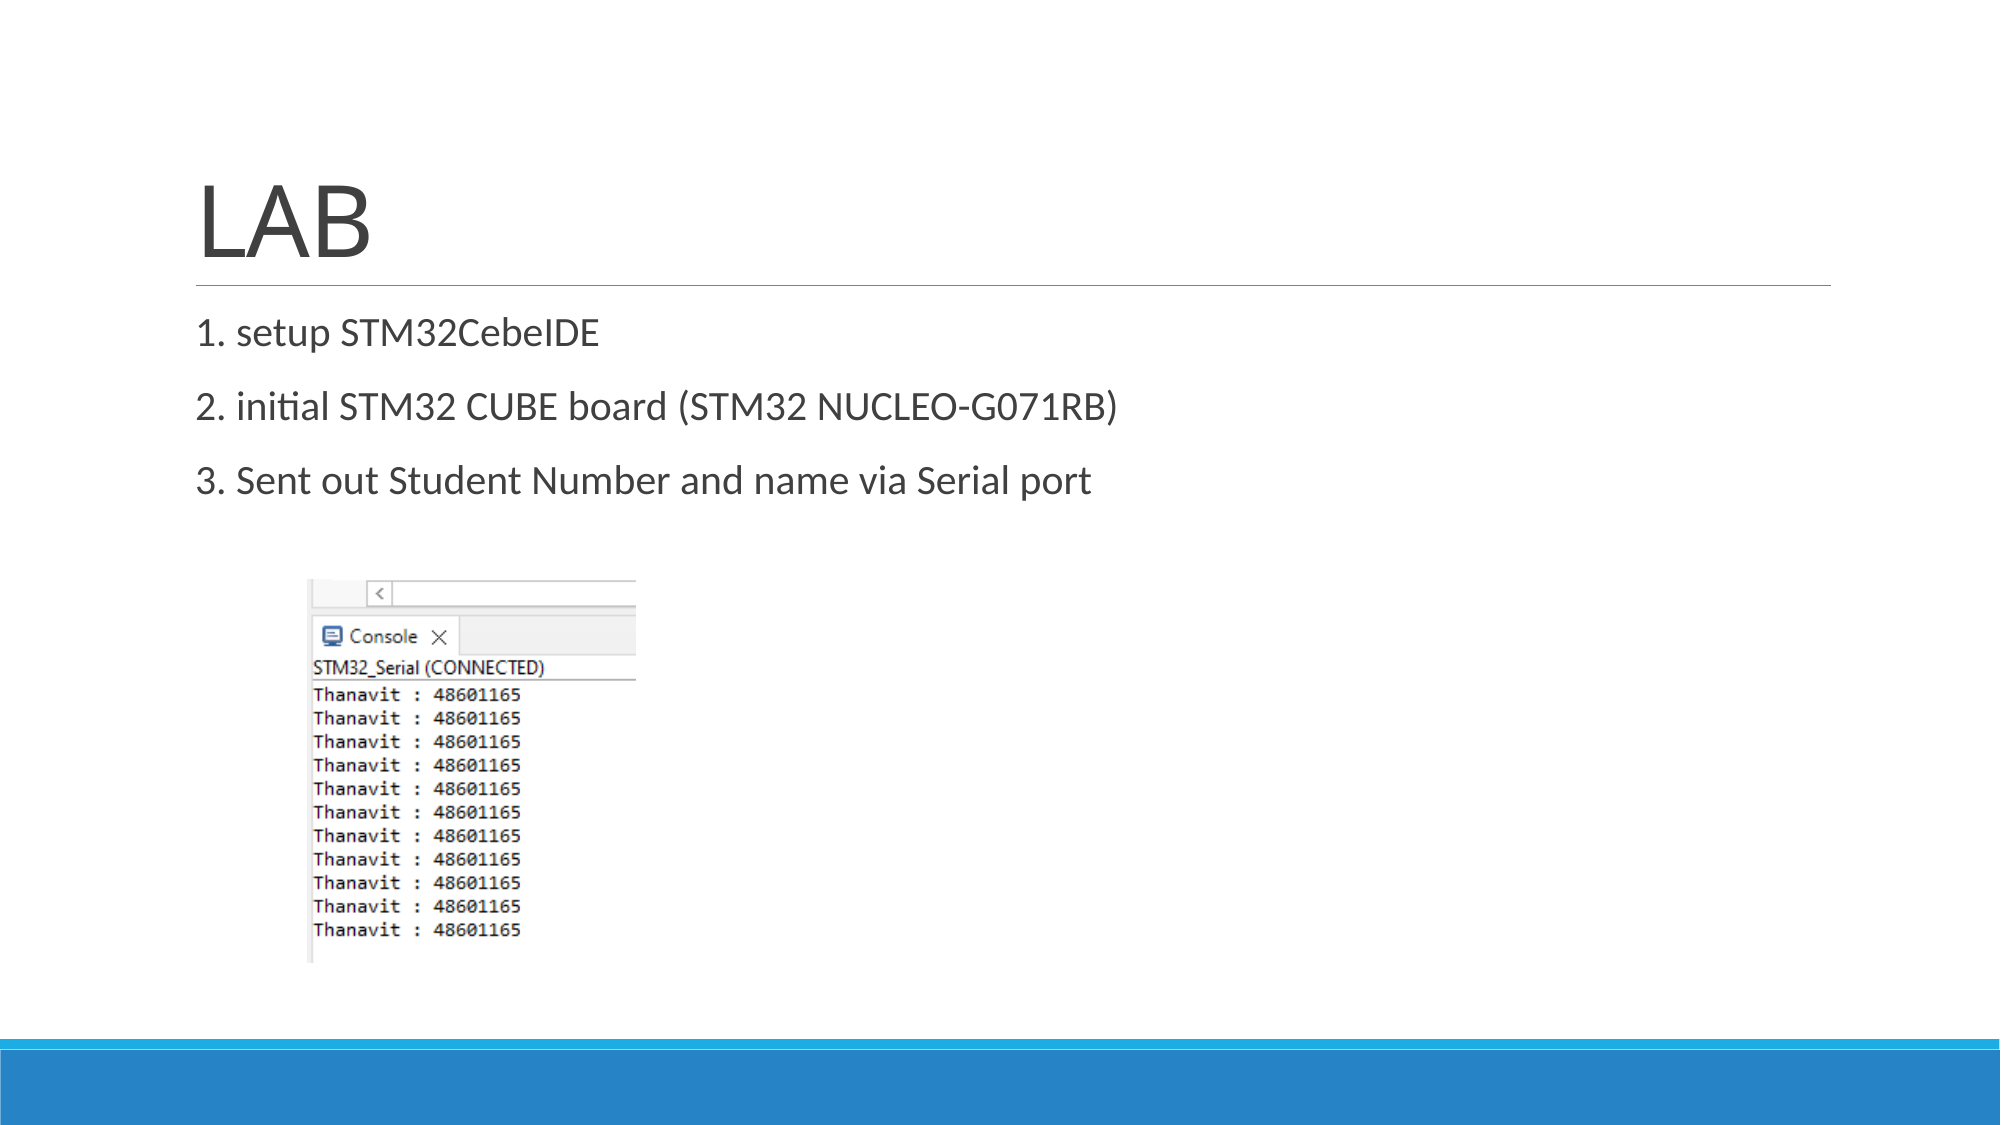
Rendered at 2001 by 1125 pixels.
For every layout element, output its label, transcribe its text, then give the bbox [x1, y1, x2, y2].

title LAB [180, 47, 1830, 285]
list 1. setup STM32CebeIDE 2. initial STM32 CUBE board (STM32 NUCLEO-G071RB) 3. Sent out Student Number and name via Serial port [180, 302, 1830, 963]
picture [306, 579, 636, 964]
